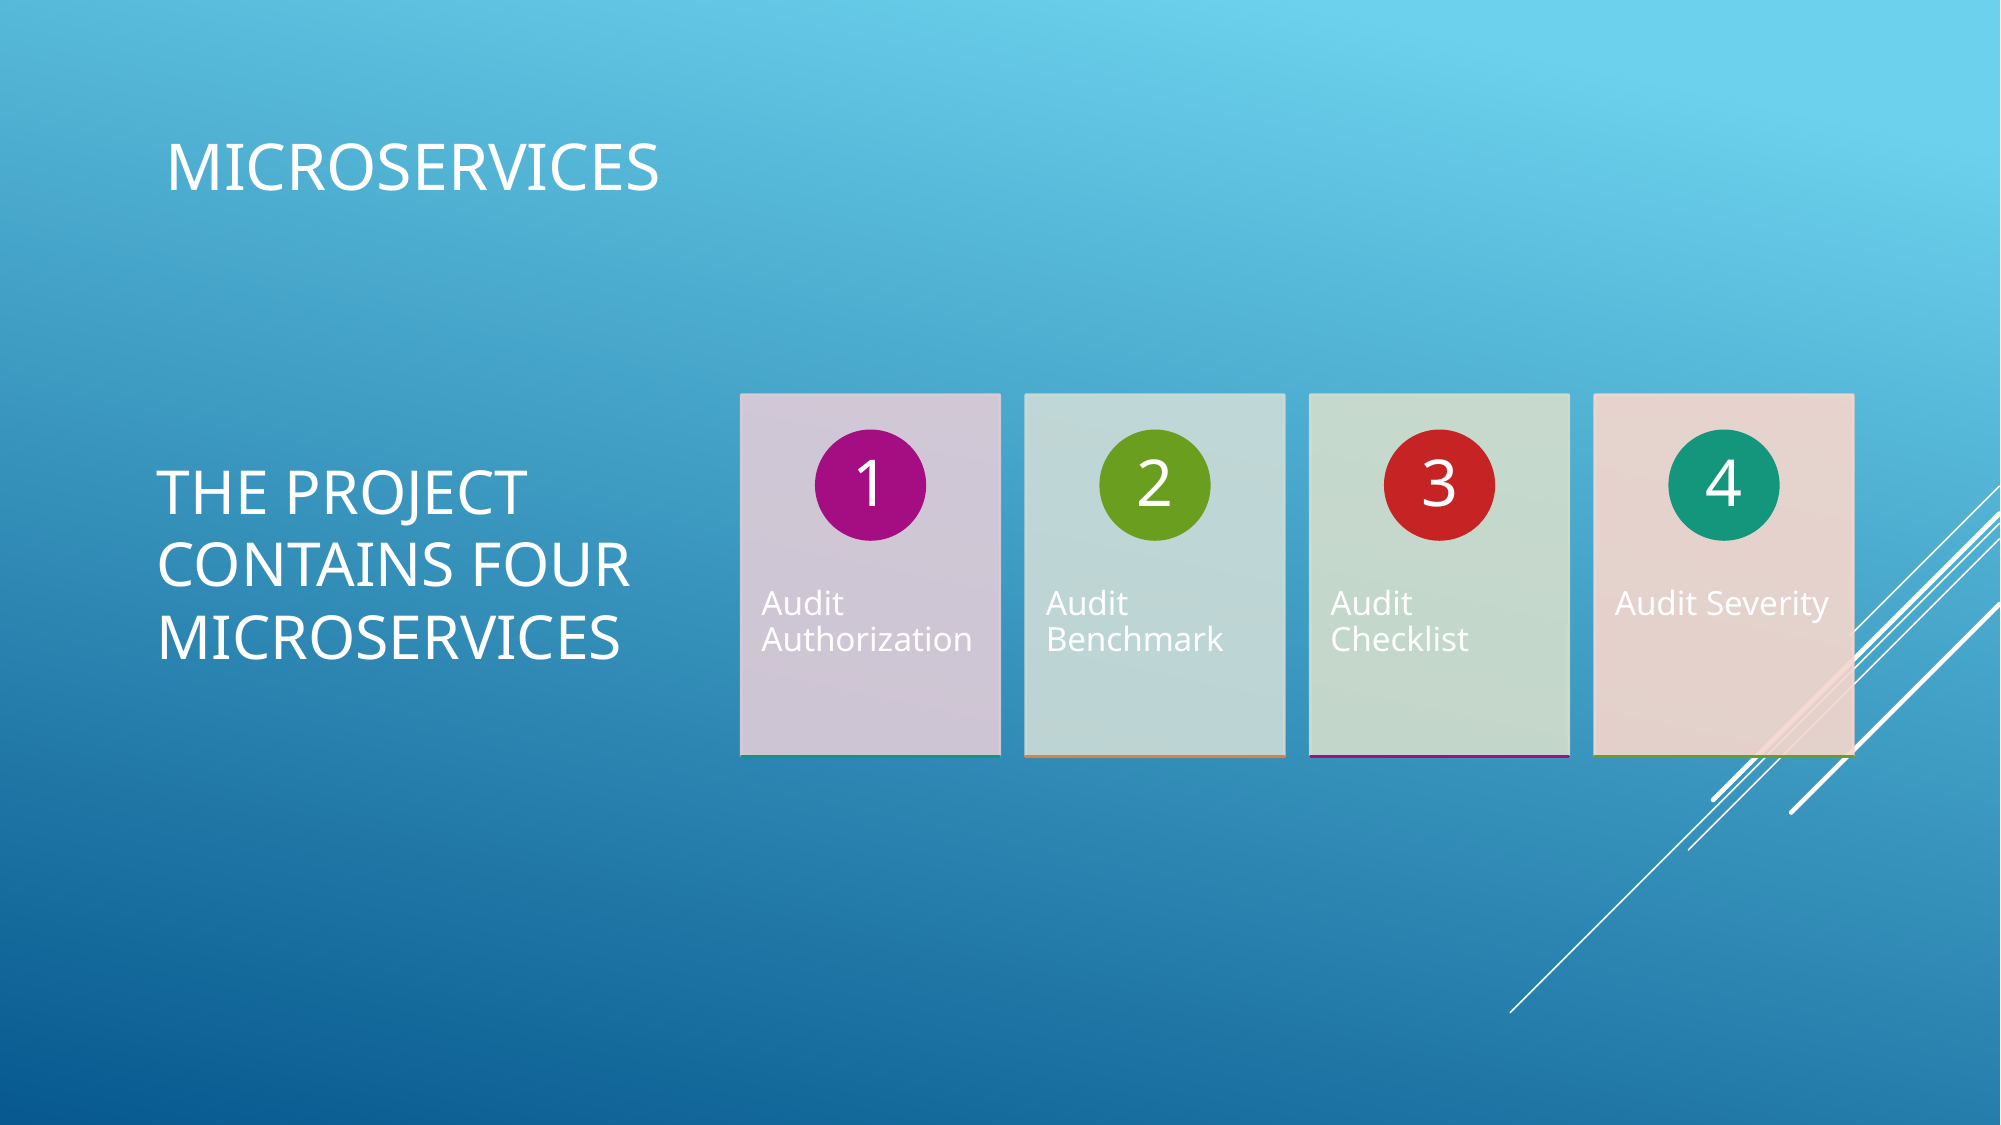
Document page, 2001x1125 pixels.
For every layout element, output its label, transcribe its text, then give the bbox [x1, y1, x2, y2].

text_box MICROSERVICES [150, 118, 740, 260]
title The project contains four microservices [141, 415, 669, 710]
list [740, 118, 1854, 1033]
